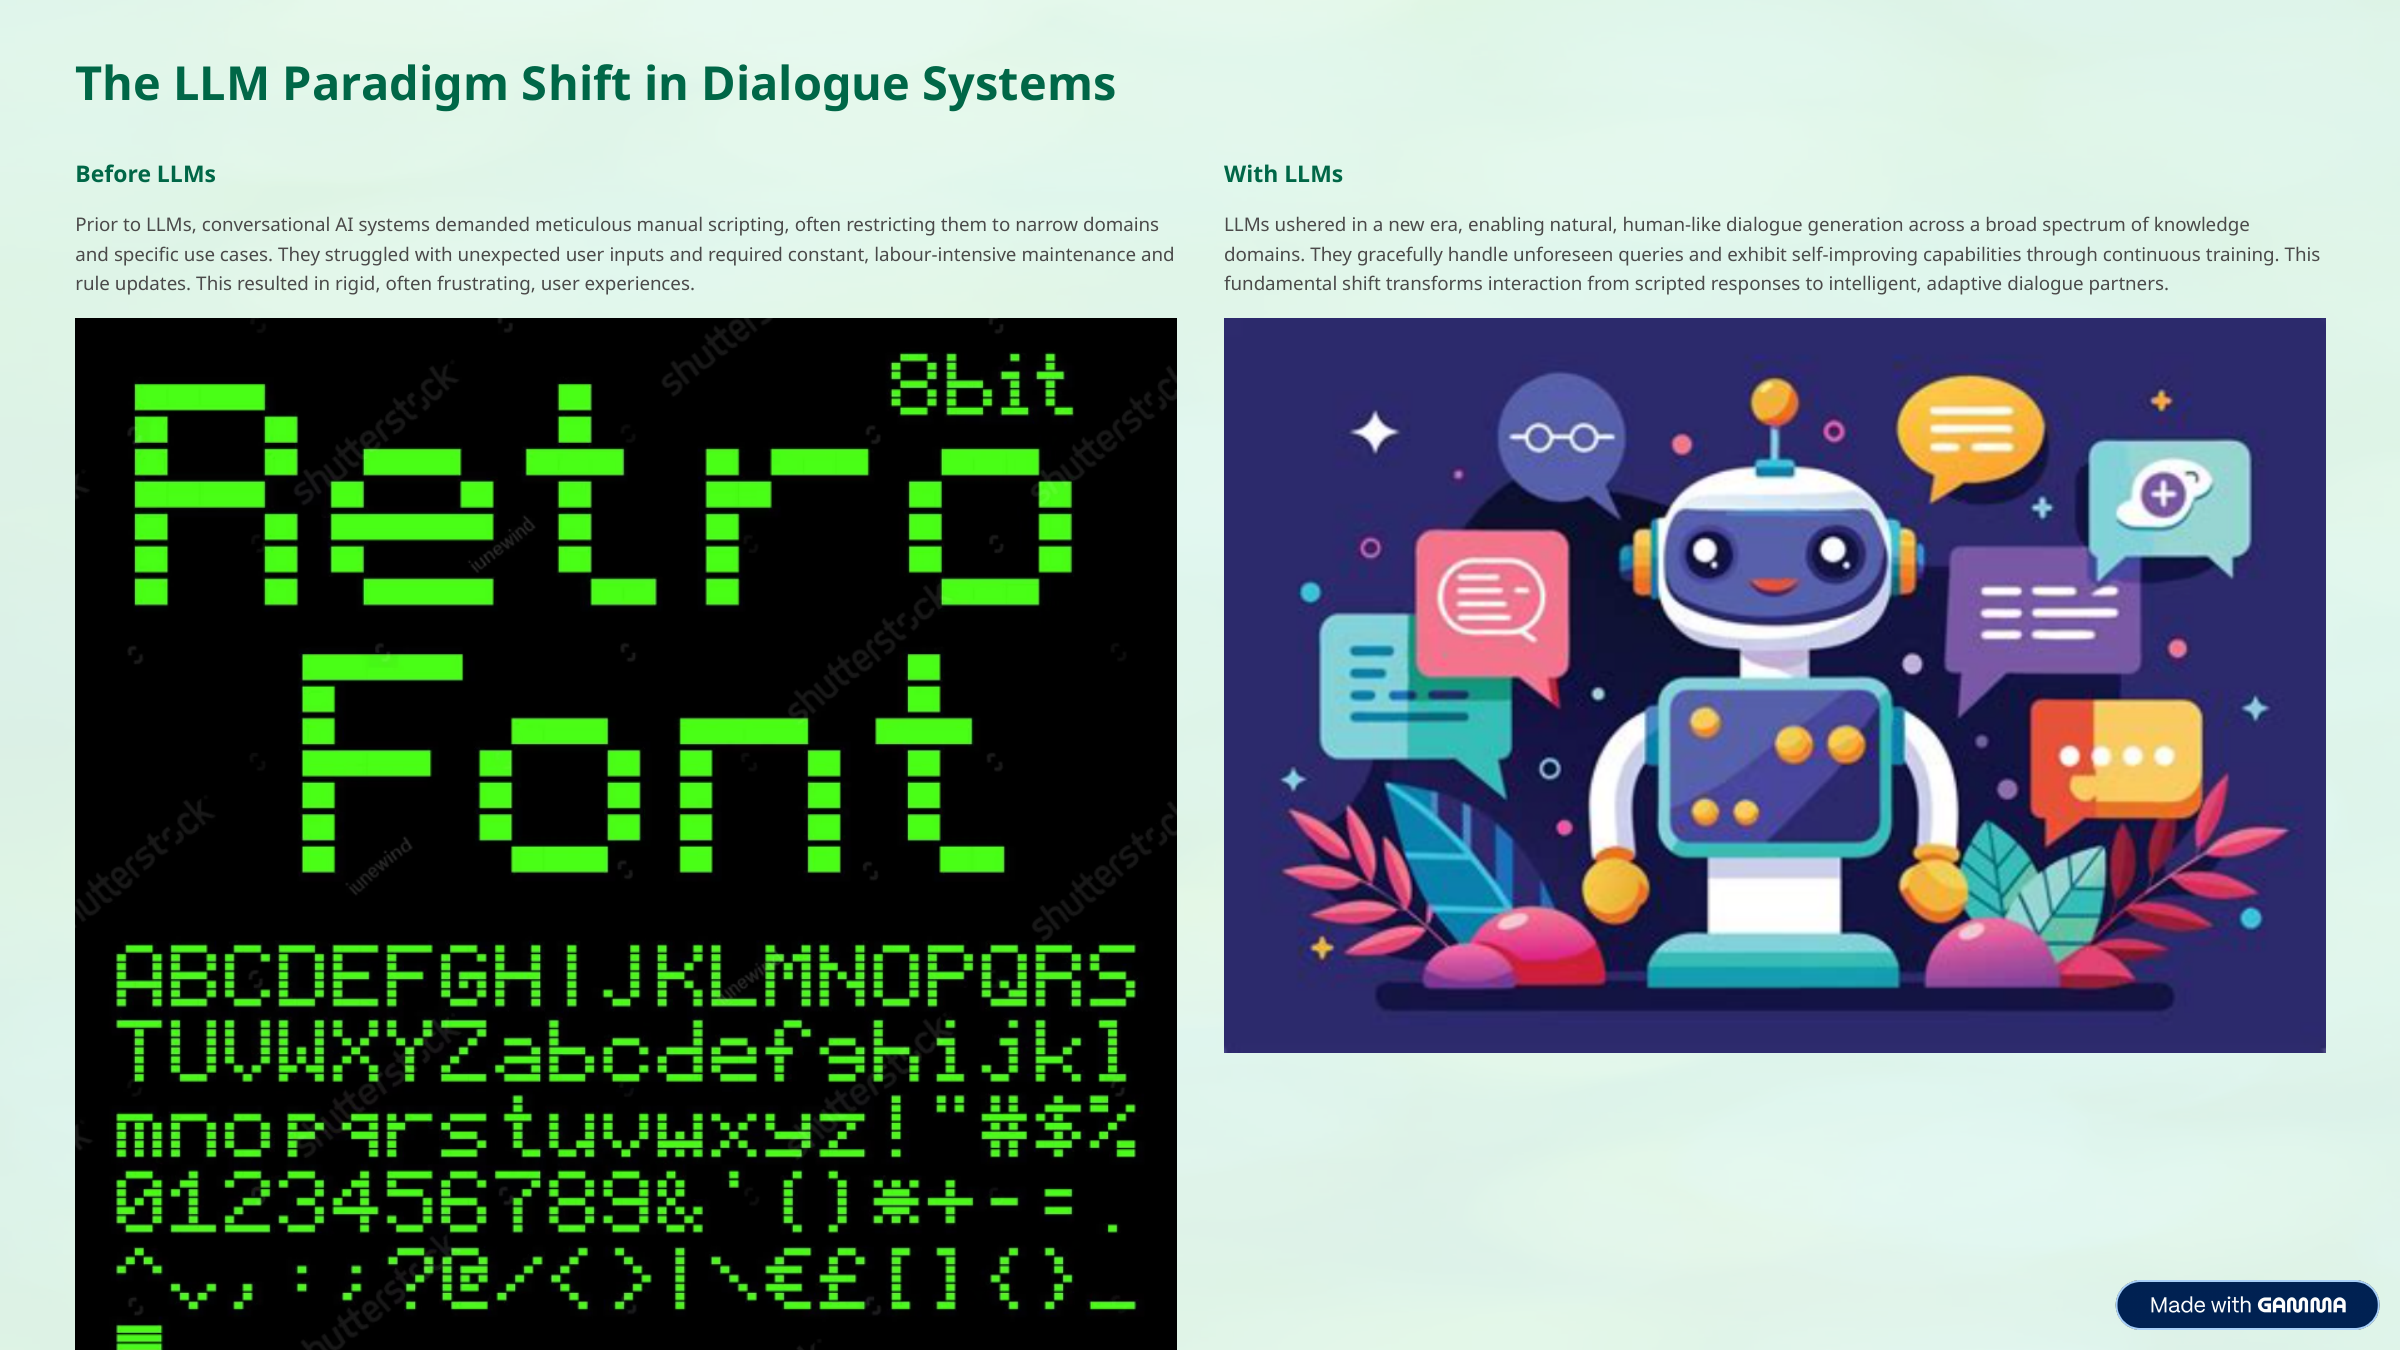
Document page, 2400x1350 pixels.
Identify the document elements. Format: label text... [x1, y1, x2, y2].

picture [1224, 318, 2326, 1053]
text_box The LLM Paradigm Shift in Dialogue Systems [75, 51, 1149, 111]
picture [2106, 1271, 2389, 1339]
text_box Prior to LLMs, conversational AI systems demanded meticulous manual scripting, often restricting them to narrow domains and specific use cases. They struggled with unexpected user inputs and required constant, labour-intensive maintenance and rule updates. This resulted in rigid, often frustrating, user experiences. [75, 206, 1177, 297]
picture [75, 317, 1177, 1350]
text_box With LLMs [1224, 157, 1461, 188]
text_box LLMs ushered in a new era, enabling natural, human-like dialogue generation across a broad spectrum of knowledge domains. They gracefully handle unforeseen queries and exhibit self-improving capabilities through continuous training. This fundamental shift transforms interaction from scripted responses to intelligent, adaptive dialogue partners. [1224, 206, 2326, 297]
text_box Before LLMs [75, 157, 312, 188]
